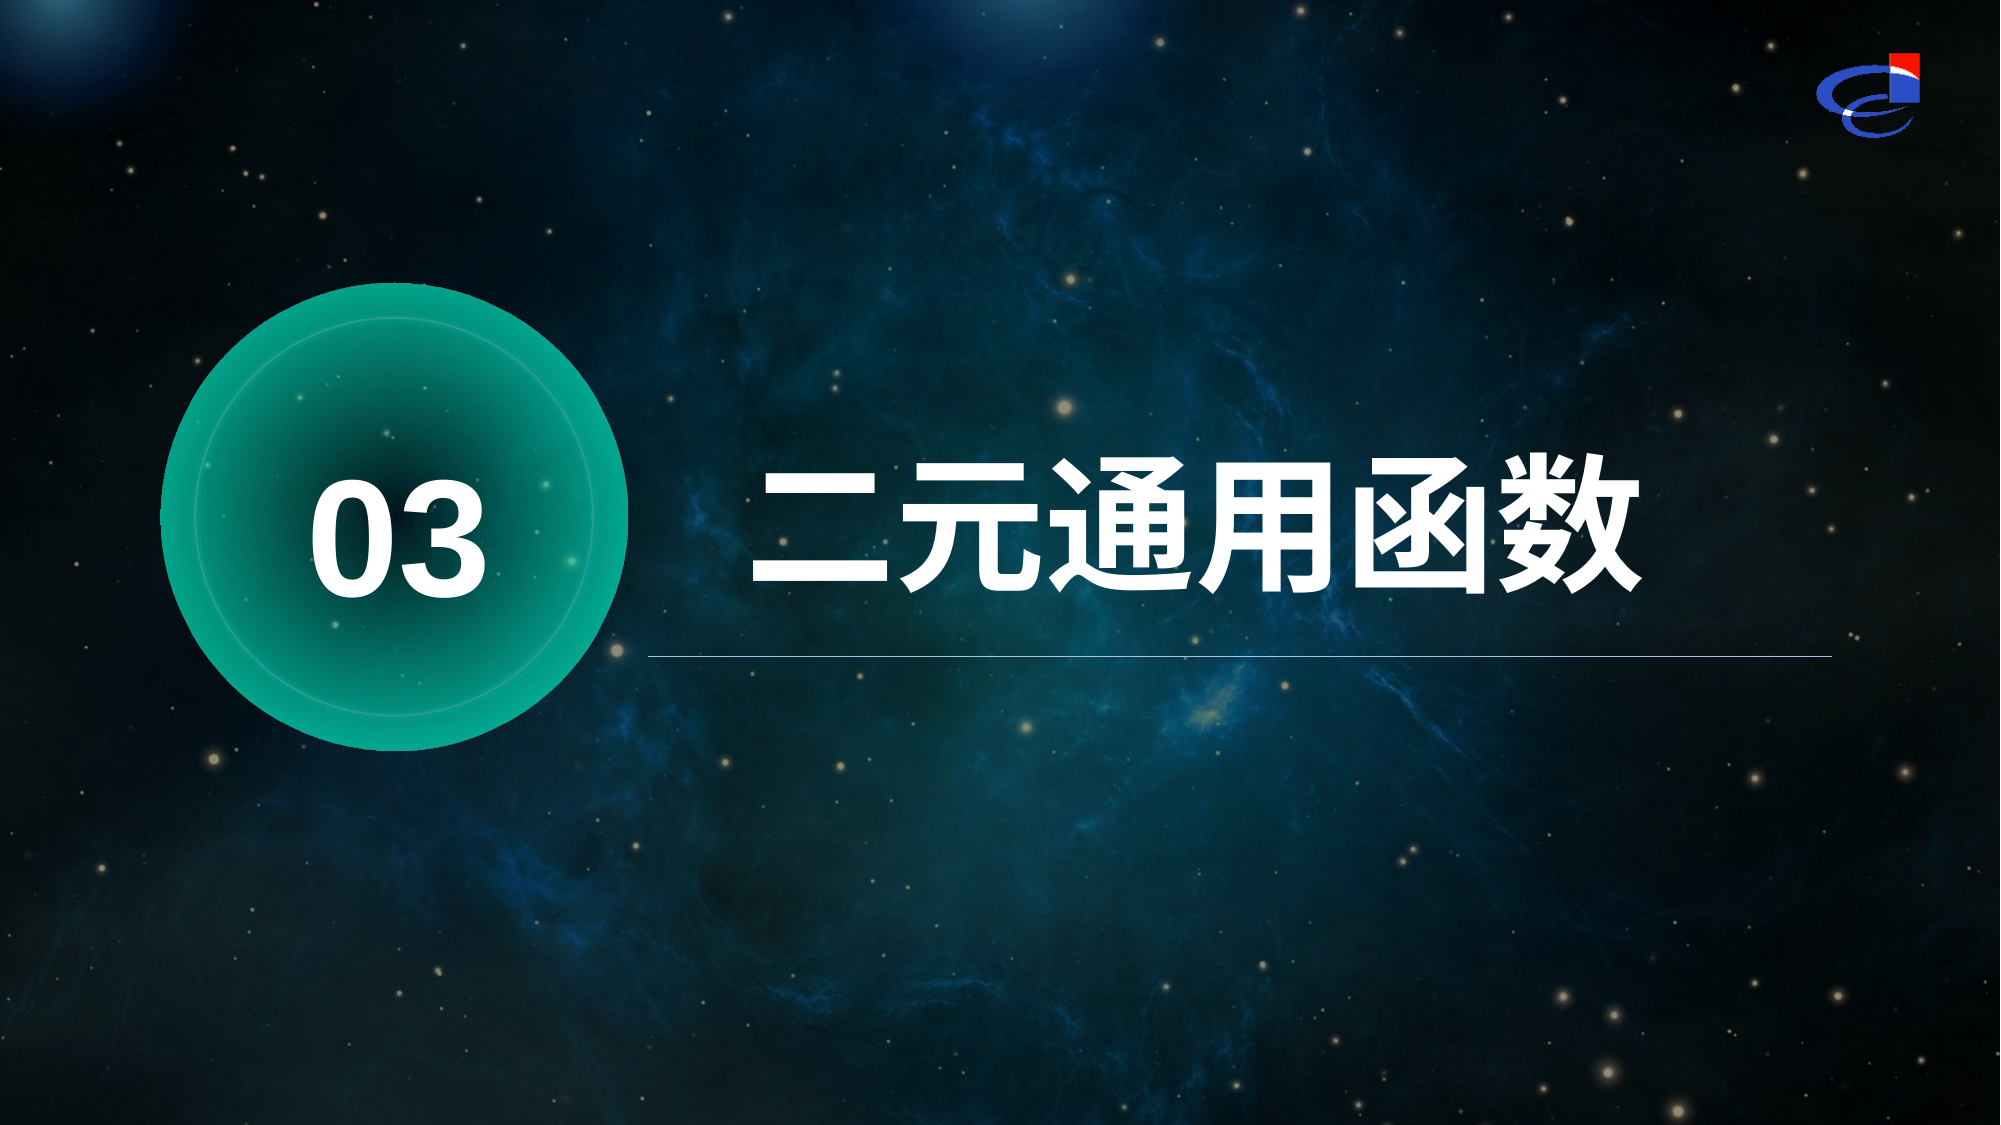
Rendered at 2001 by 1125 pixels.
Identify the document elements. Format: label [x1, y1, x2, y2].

text_box [160, 282, 628, 751]
picture [0, 0, 2001, 1125]
